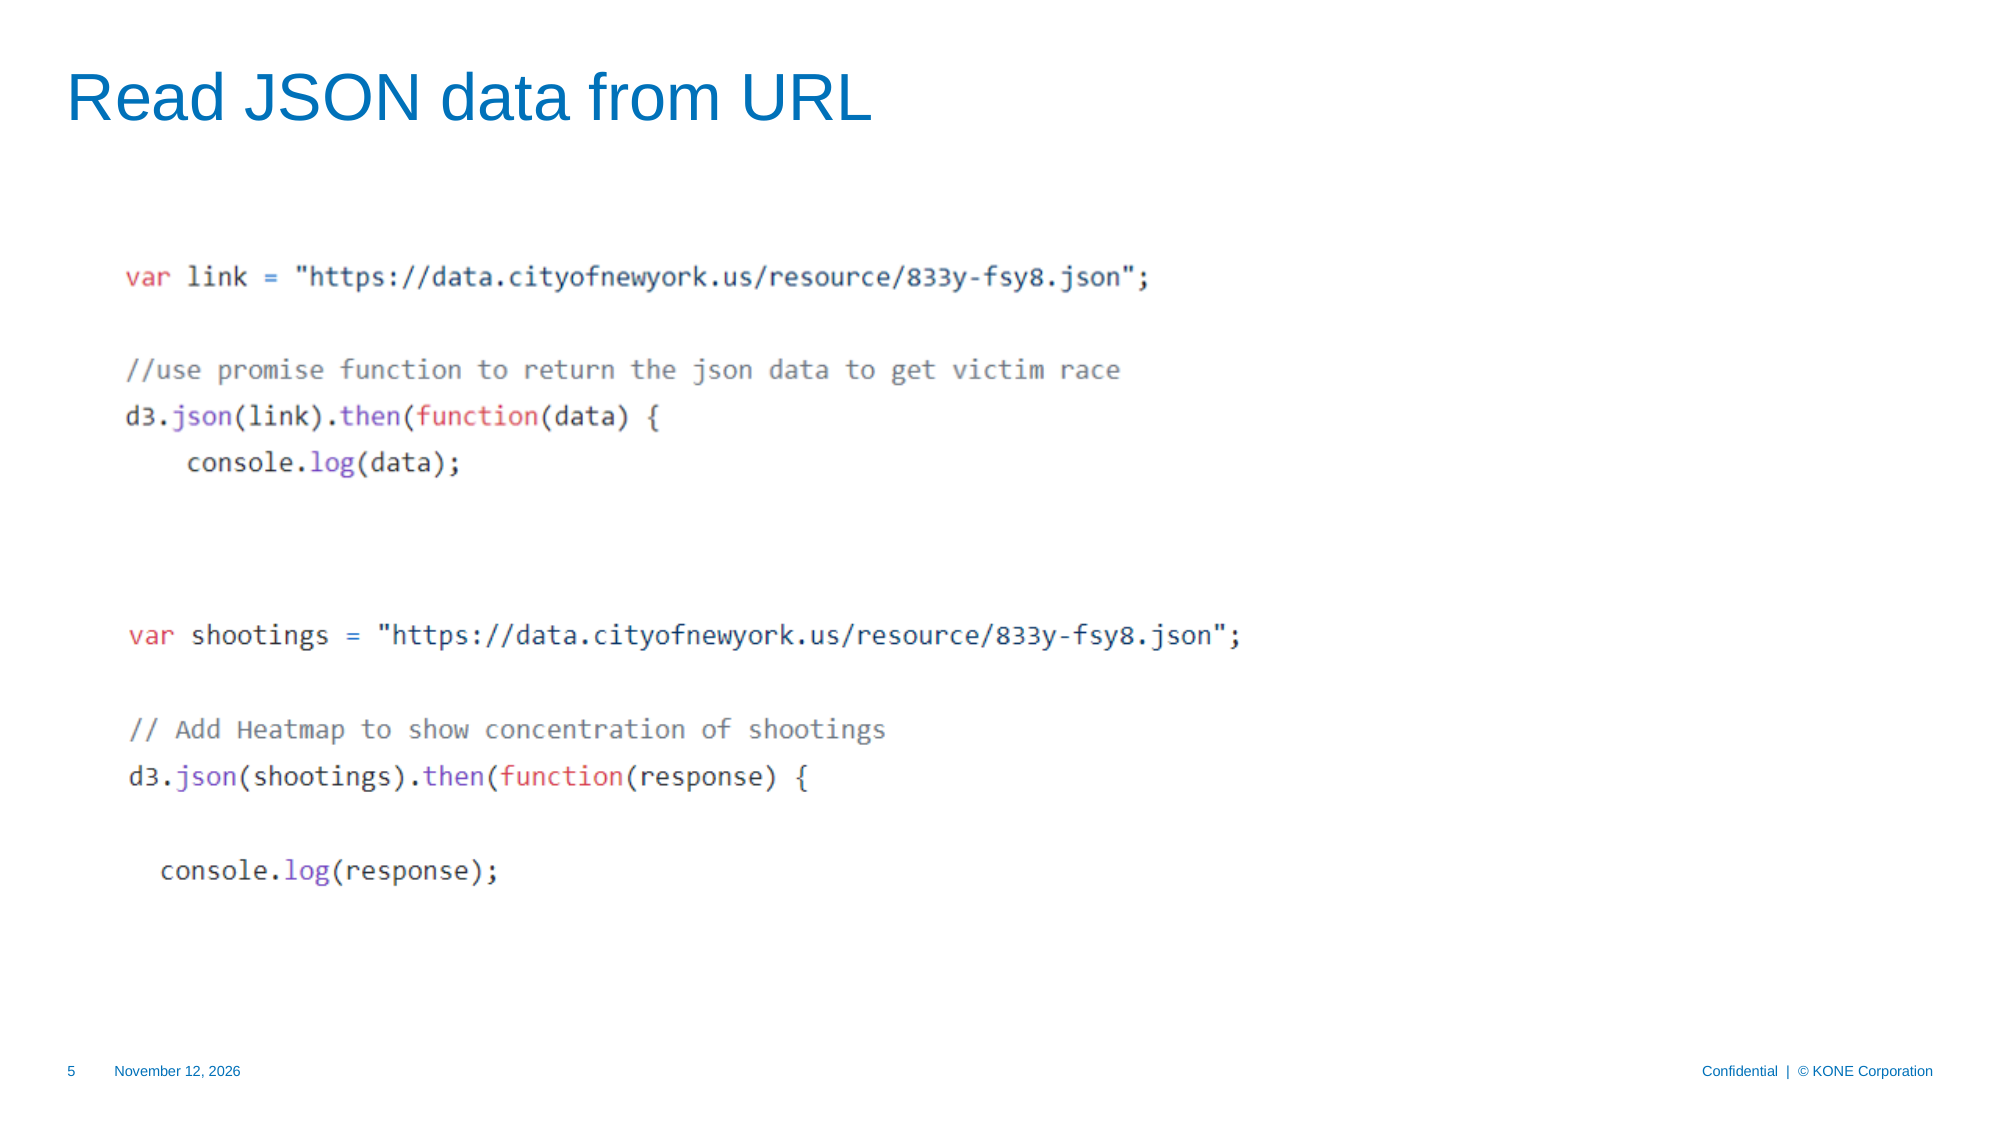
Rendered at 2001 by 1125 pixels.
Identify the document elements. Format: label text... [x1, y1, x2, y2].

footer Confidential | © KONE Corporation [1543, 1058, 1934, 1083]
slide_number 5 [67, 1058, 115, 1083]
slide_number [115, 1058, 457, 1083]
picture [114, 610, 1257, 894]
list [114, 254, 1169, 495]
title Read JSON data from URL [66, 66, 1768, 208]
